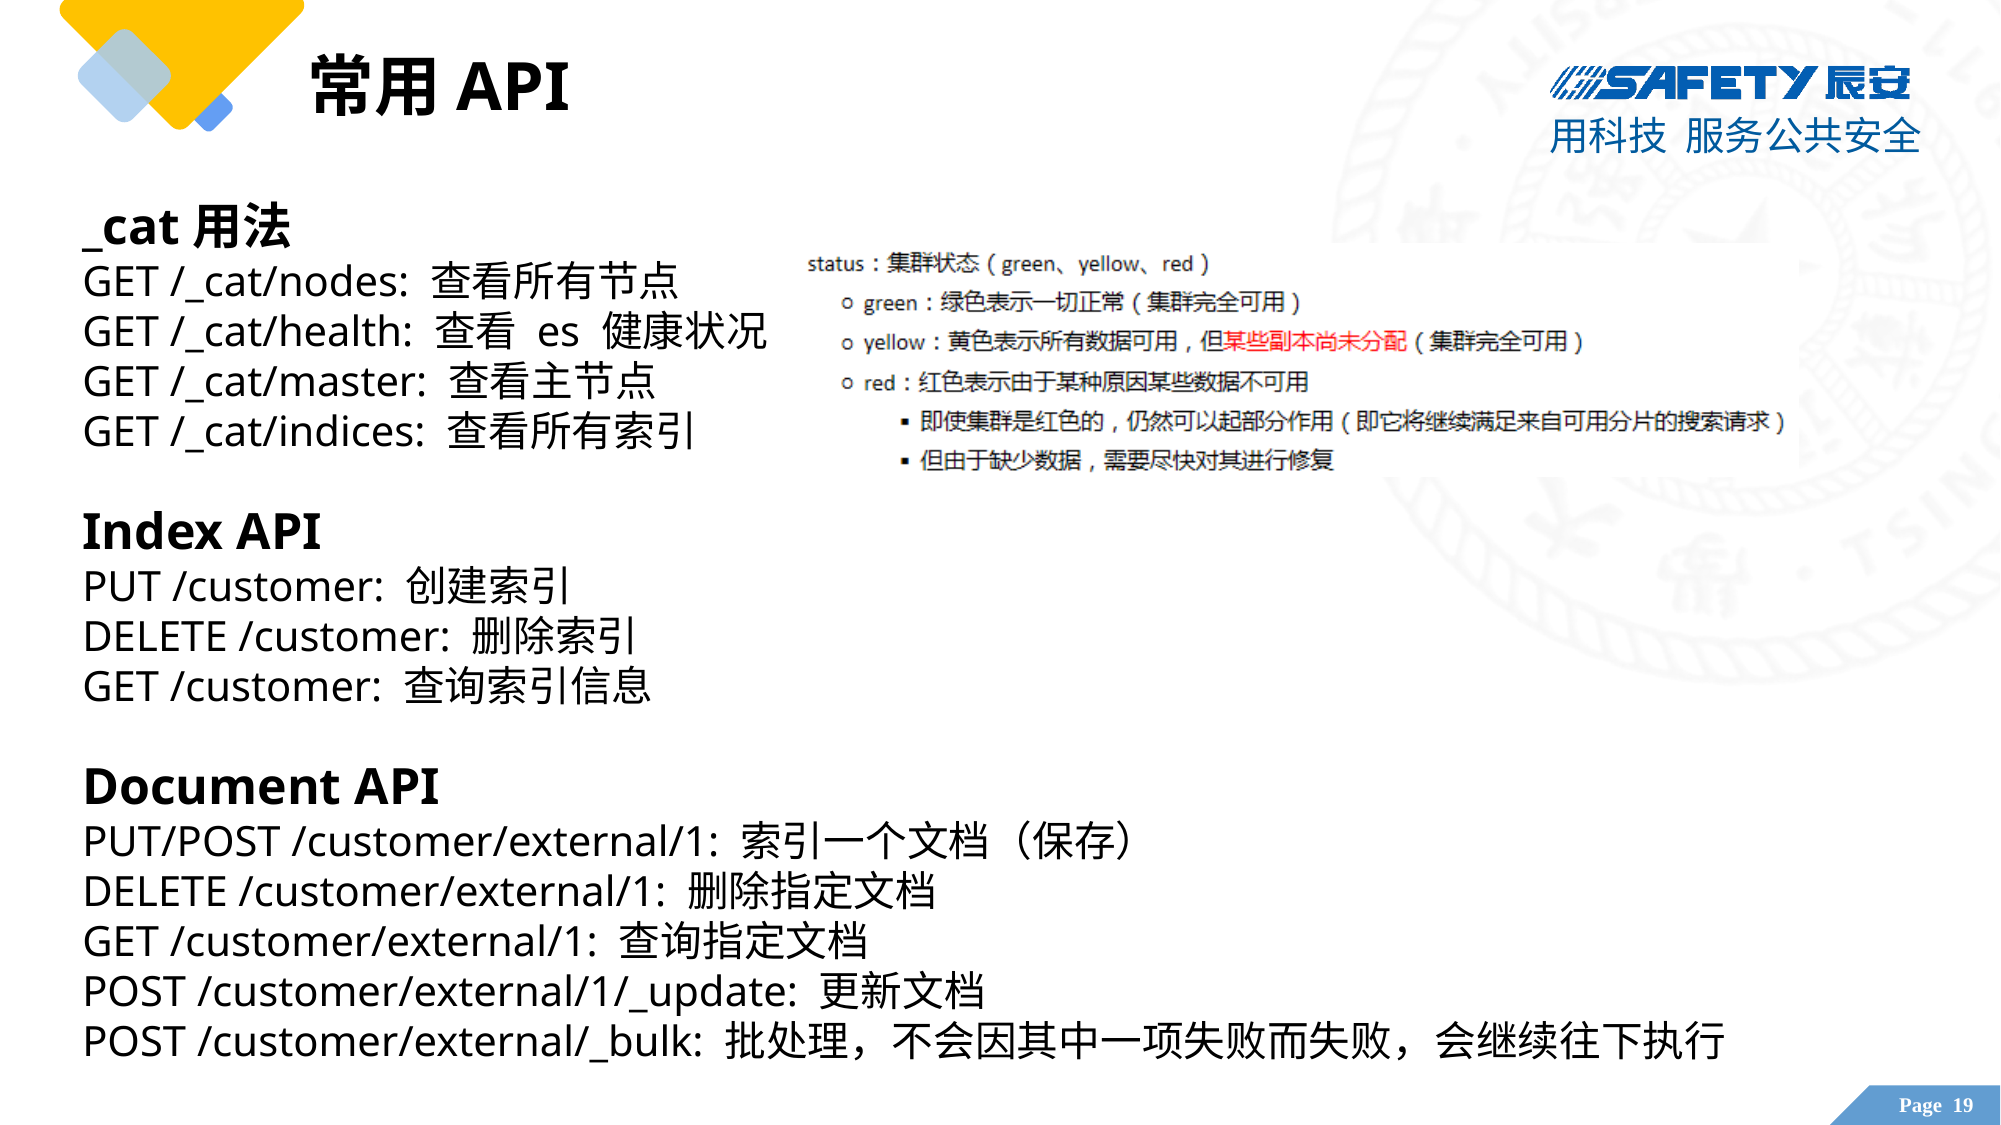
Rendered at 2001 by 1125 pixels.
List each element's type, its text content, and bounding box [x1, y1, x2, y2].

text_box 常用API [292, 45, 1545, 125]
picture [1140, 0, 2001, 766]
picture [801, 243, 1799, 477]
text_box _cat用法 GET /_cat/nodes: 查看所有节点 GET /_cat/health: 查看 es 健康状况 GET /_cat/master: 查看主节点 GET /_cat/indices: 查看所有索引 Index API PUT /customer: 创建索引 DELETE /customer: 删除索引 GET /customer: 查询索引信息 Document API PUT/POST /customer/external/1: 索引一个文档（保存） DELETE /customer/external/1: 删除指定文档 GET /customer/external/1: 查询指定文档 POST /customer/external/1/_update: 更新文档 POST /customer/external/_bulk: 批处理，不会因其中一项失败而失败，会继续往下执行 [67, 187, 1822, 1118]
